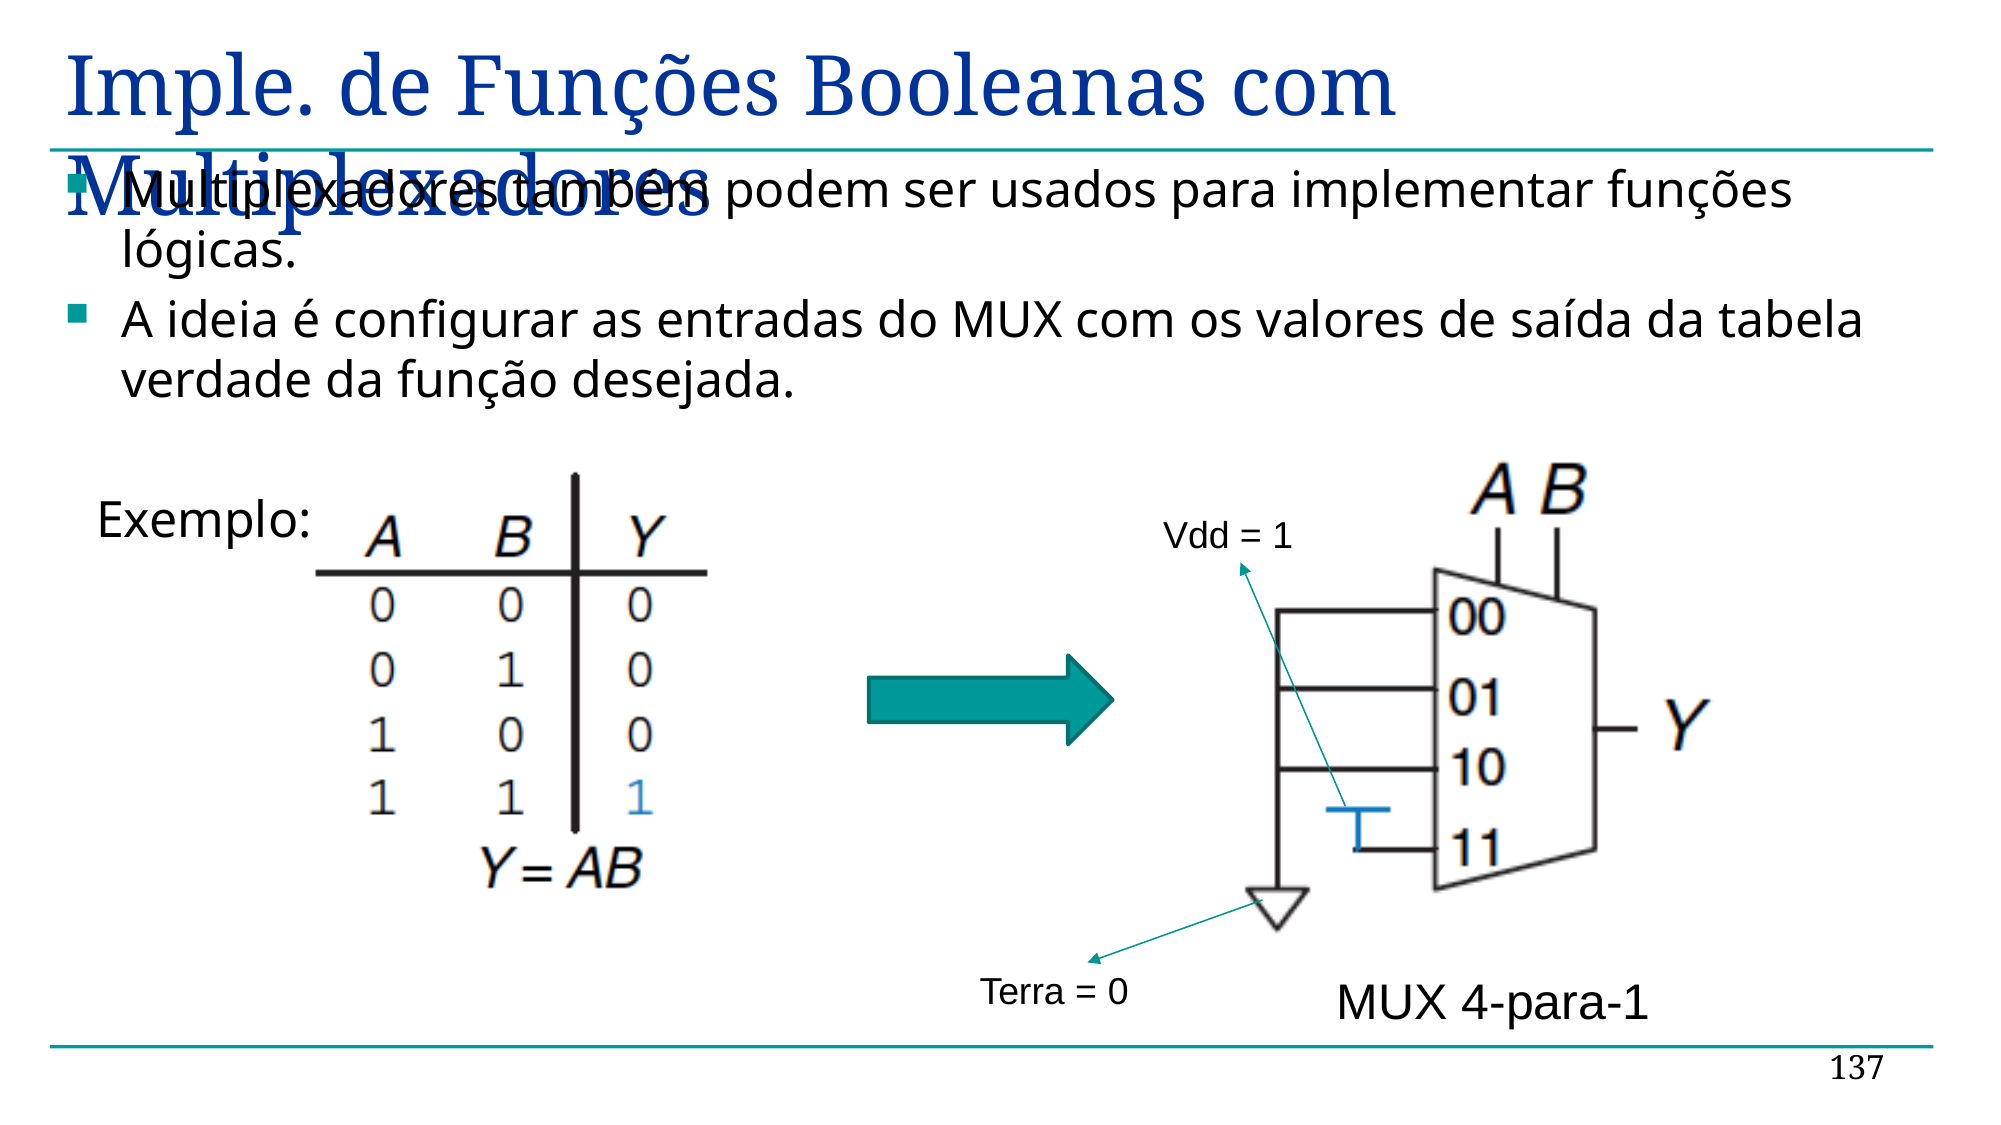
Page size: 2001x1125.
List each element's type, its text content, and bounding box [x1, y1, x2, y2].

text_box Vdd = 1 [1148, 503, 1184, 564]
text_box [923, 653, 1115, 747]
text_box MUX 4-para-1 [1262, 996, 1725, 1038]
title Imple. de Funções Booleanas com Multiplexadores [49, 24, 1976, 163]
list Multiplexadores também podem ser usados para implementar funções lógicas. A ideia é configurar as entradas do MUX com os valores de saída da tabela verdade da função desejada. [49, 149, 1934, 951]
slide_number 137 [1433, 1023, 1901, 1100]
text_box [1240, 562, 1346, 807]
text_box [1087, 899, 1263, 963]
picture [49, 447, 920, 951]
text_box Terra = 0 [964, 959, 1144, 1020]
picture [1189, 412, 1763, 988]
